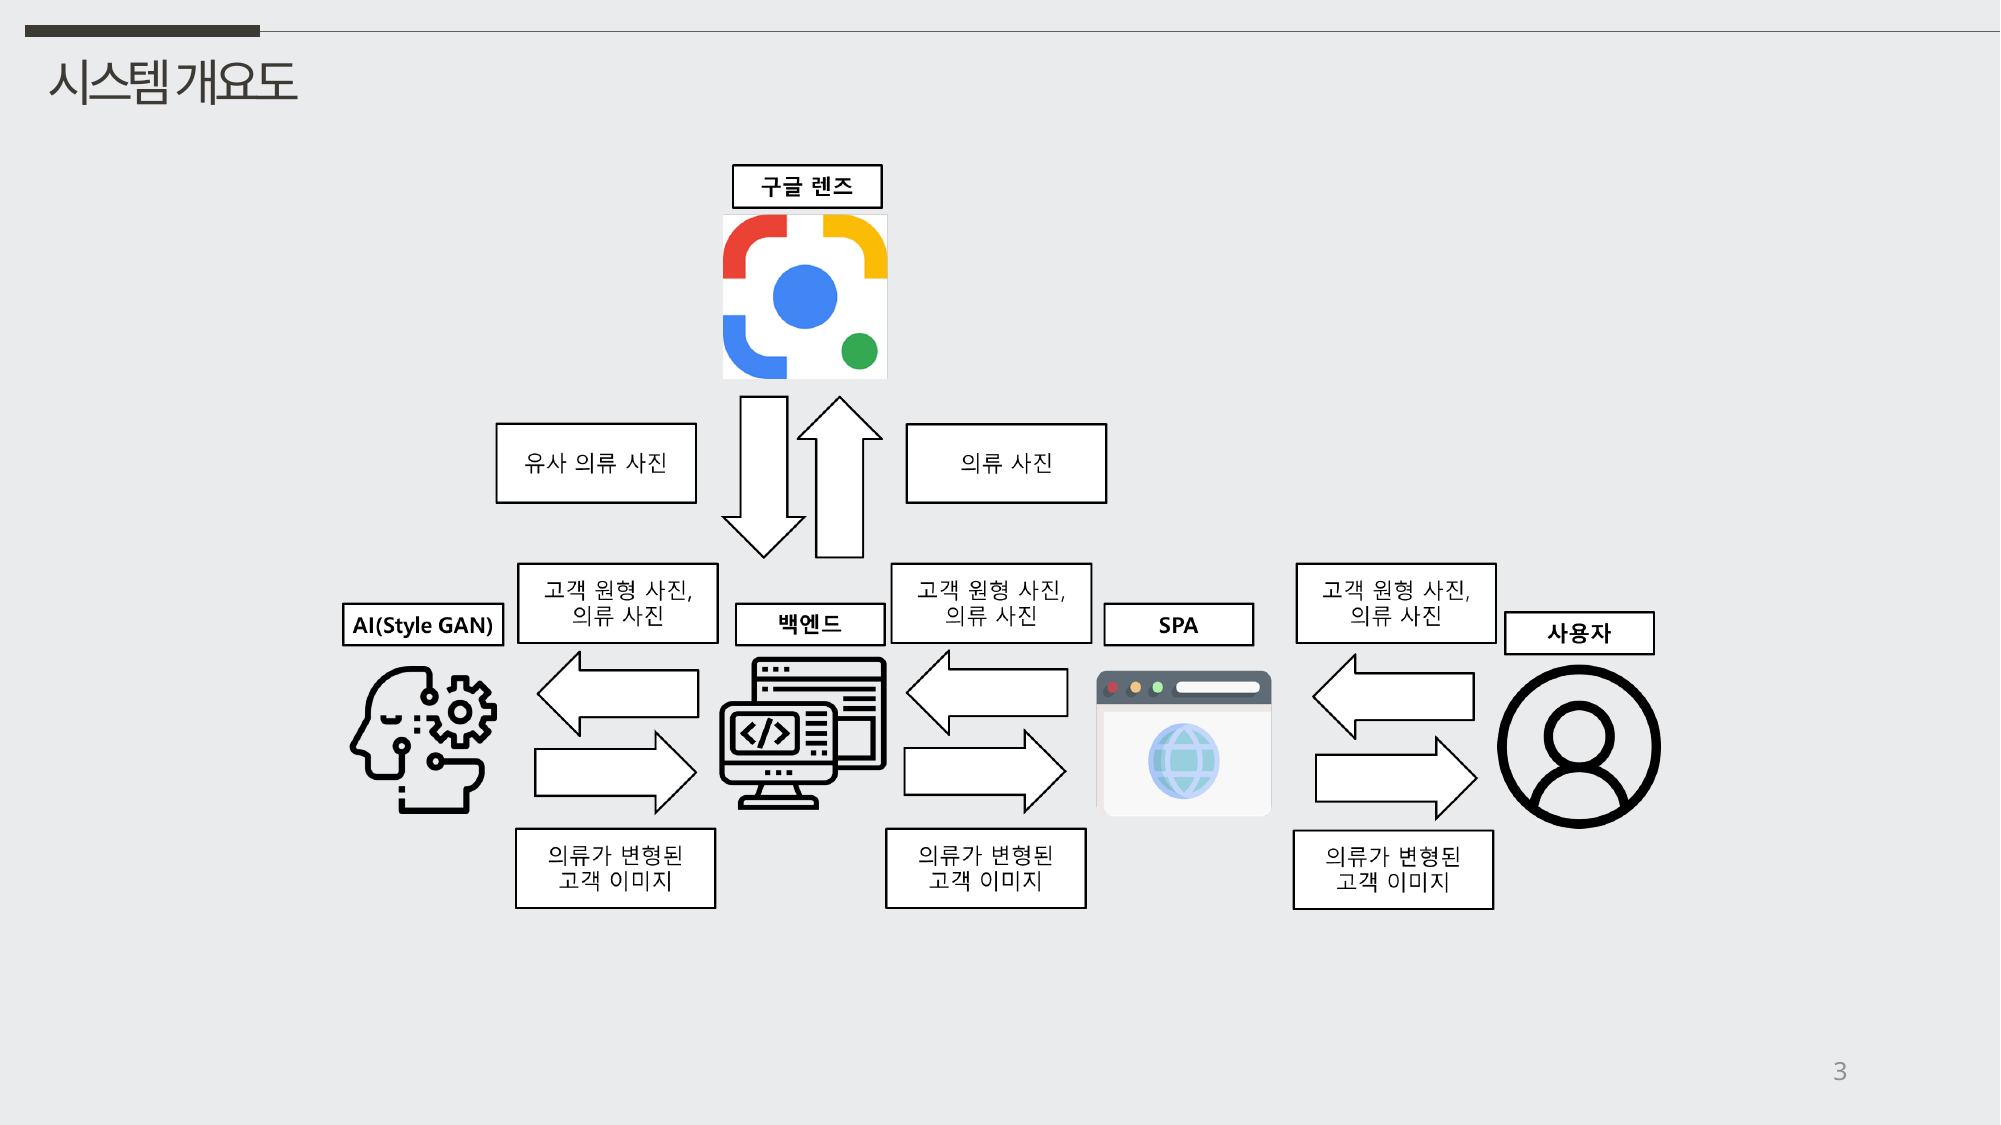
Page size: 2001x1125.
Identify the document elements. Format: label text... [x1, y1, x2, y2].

slide_number 3 [1412, 1042, 1863, 1103]
text_box 시스템 개요도 [32, 43, 315, 119]
picture [339, 164, 1661, 910]
